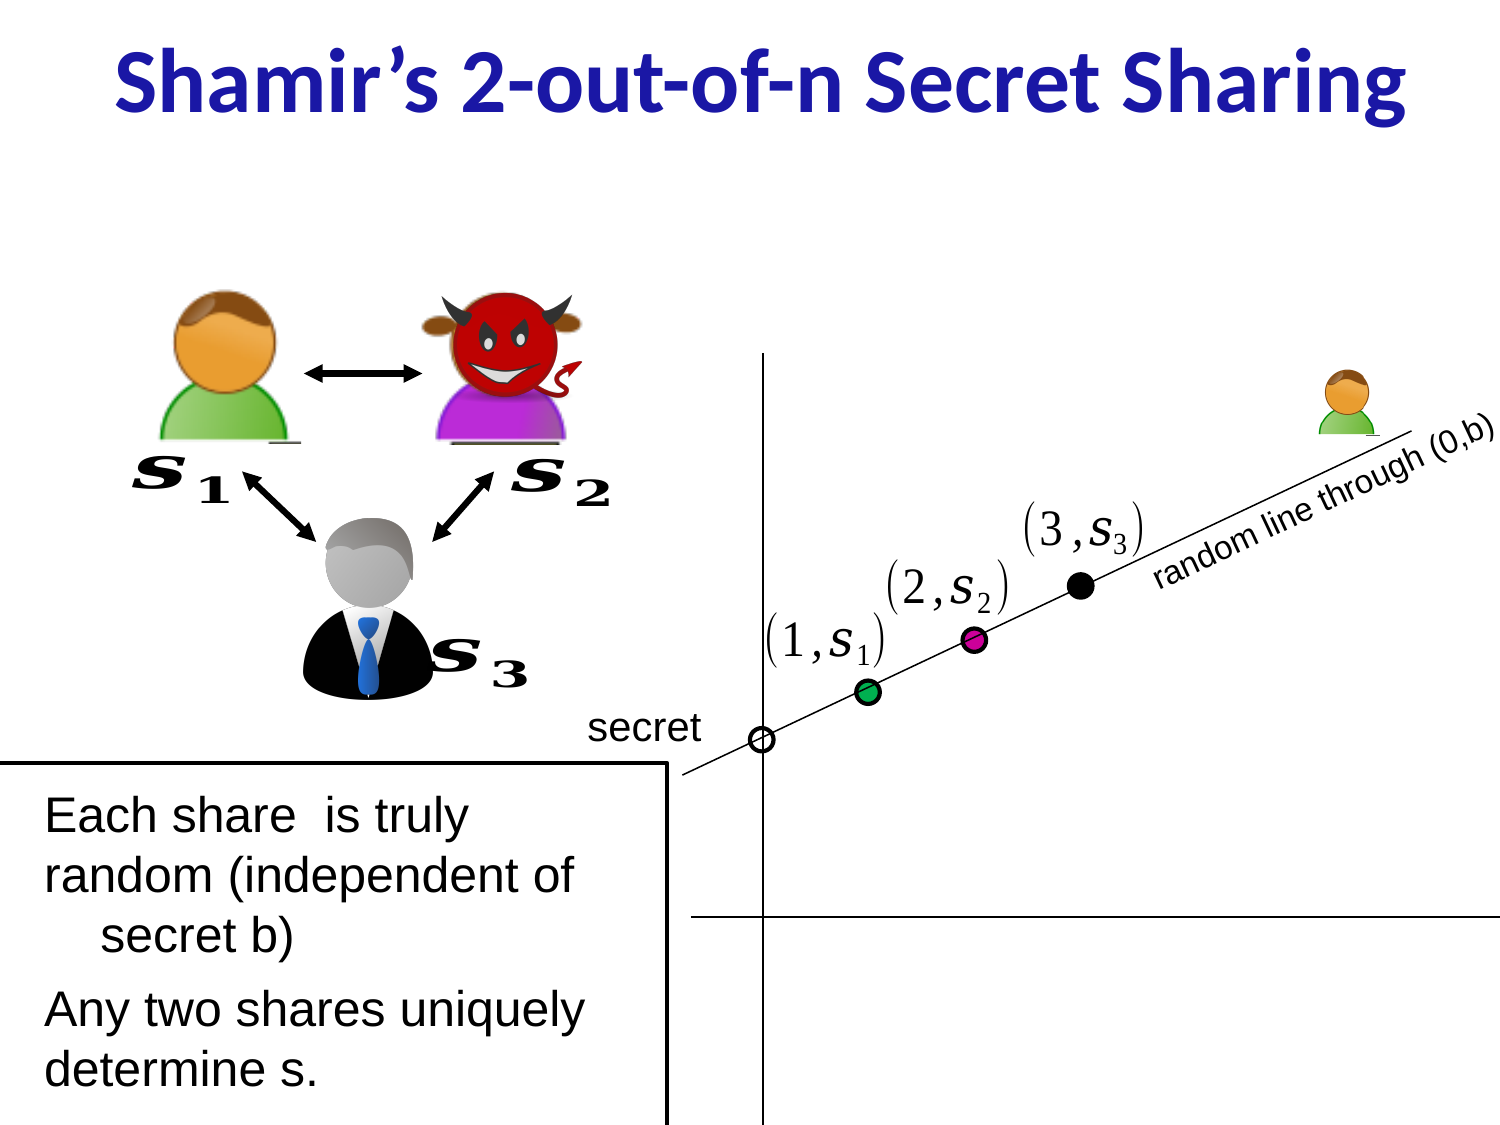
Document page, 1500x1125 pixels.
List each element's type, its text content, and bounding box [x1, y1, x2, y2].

text_box [0, 761, 567, 1125]
picture [151, 288, 302, 435]
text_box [682, 368, 1500, 776]
title Shamir’s 2-out-of-n Secret Sharing [0, 19, 1500, 132]
picture [303, 696, 433, 700]
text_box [572, 352, 1500, 1125]
picture [395, 274, 598, 435]
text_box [125, 435, 567, 696]
text_box Any two shares uniquely determine s. [29, 969, 567, 1105]
